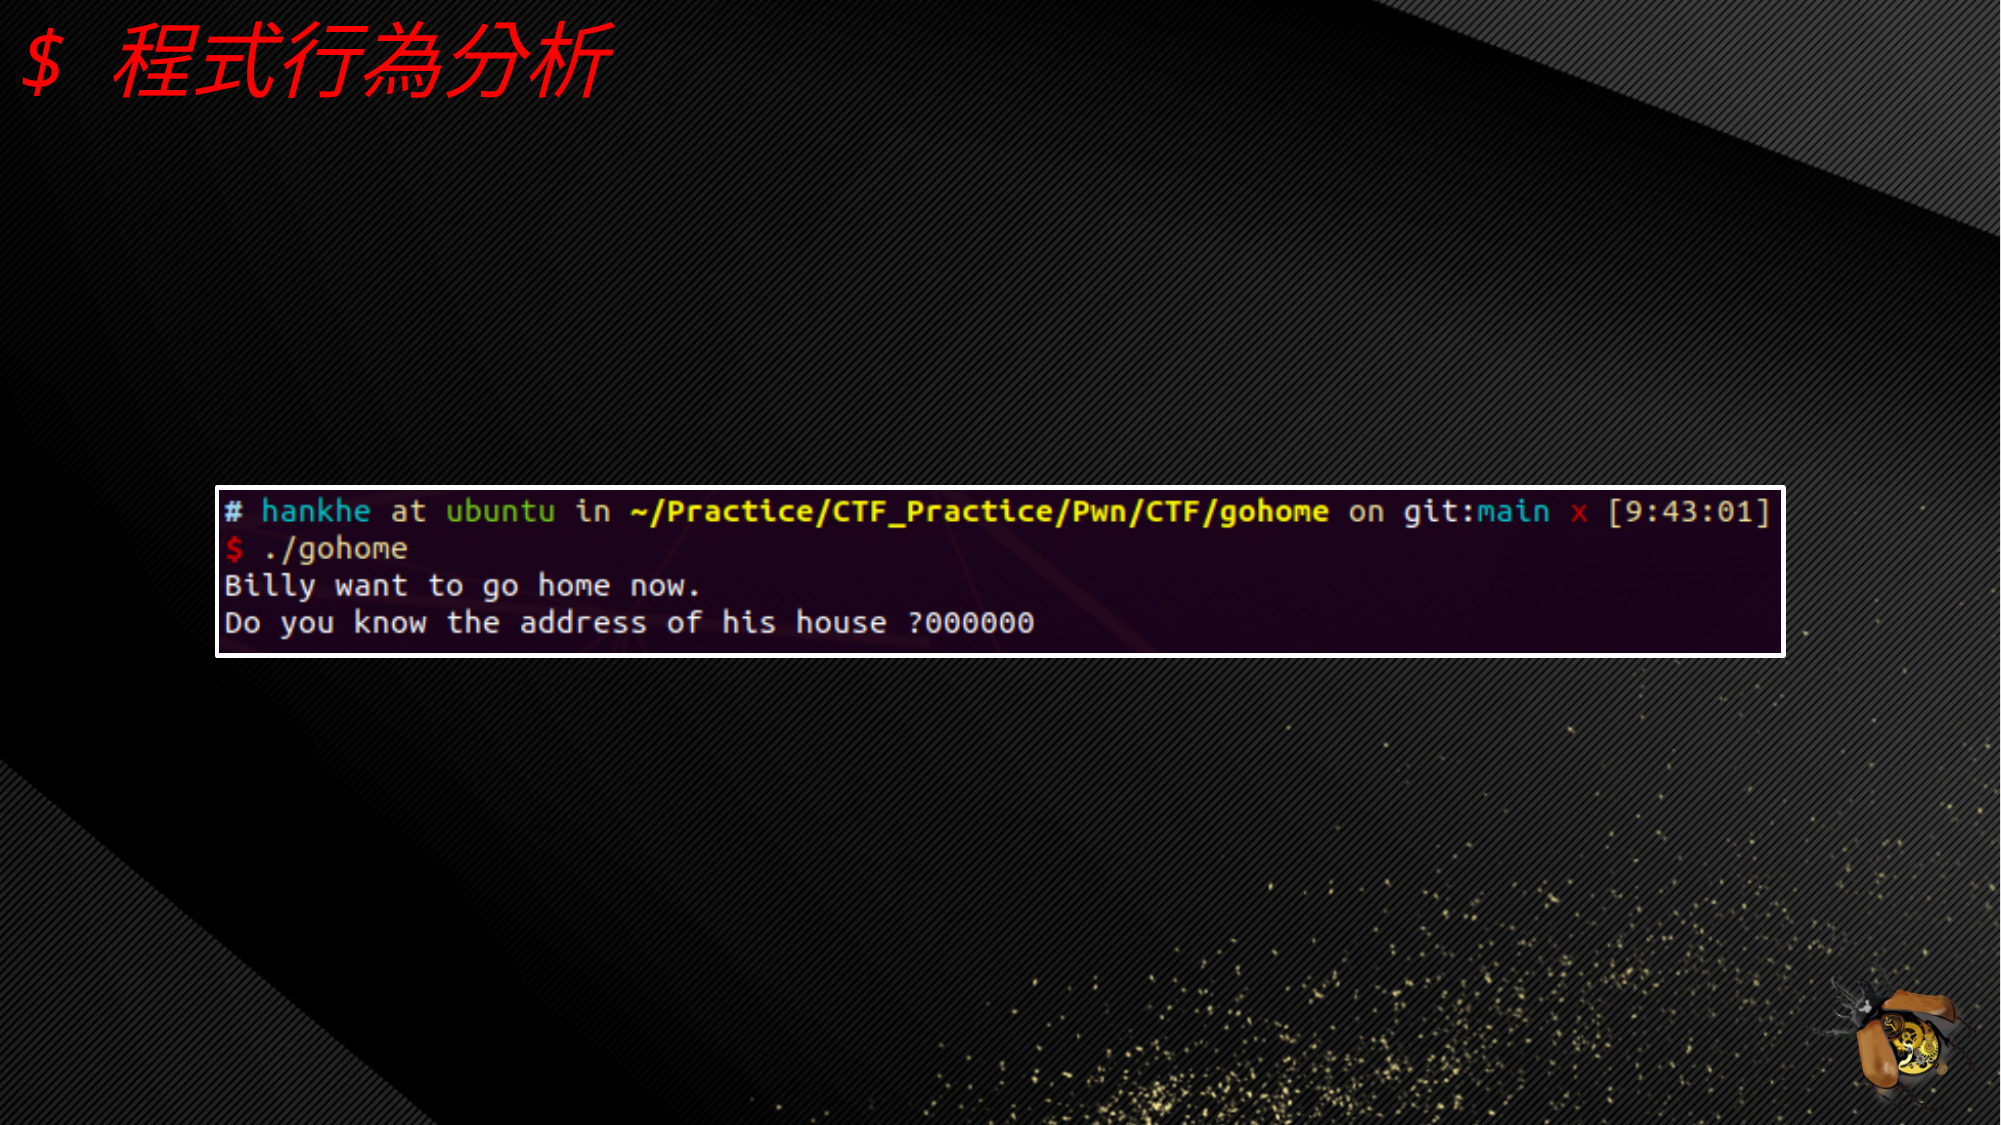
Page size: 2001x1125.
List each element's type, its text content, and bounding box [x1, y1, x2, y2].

text_box $ 程式行為分析 [0, 0, 628, 129]
picture [0, 0, 2001, 1125]
